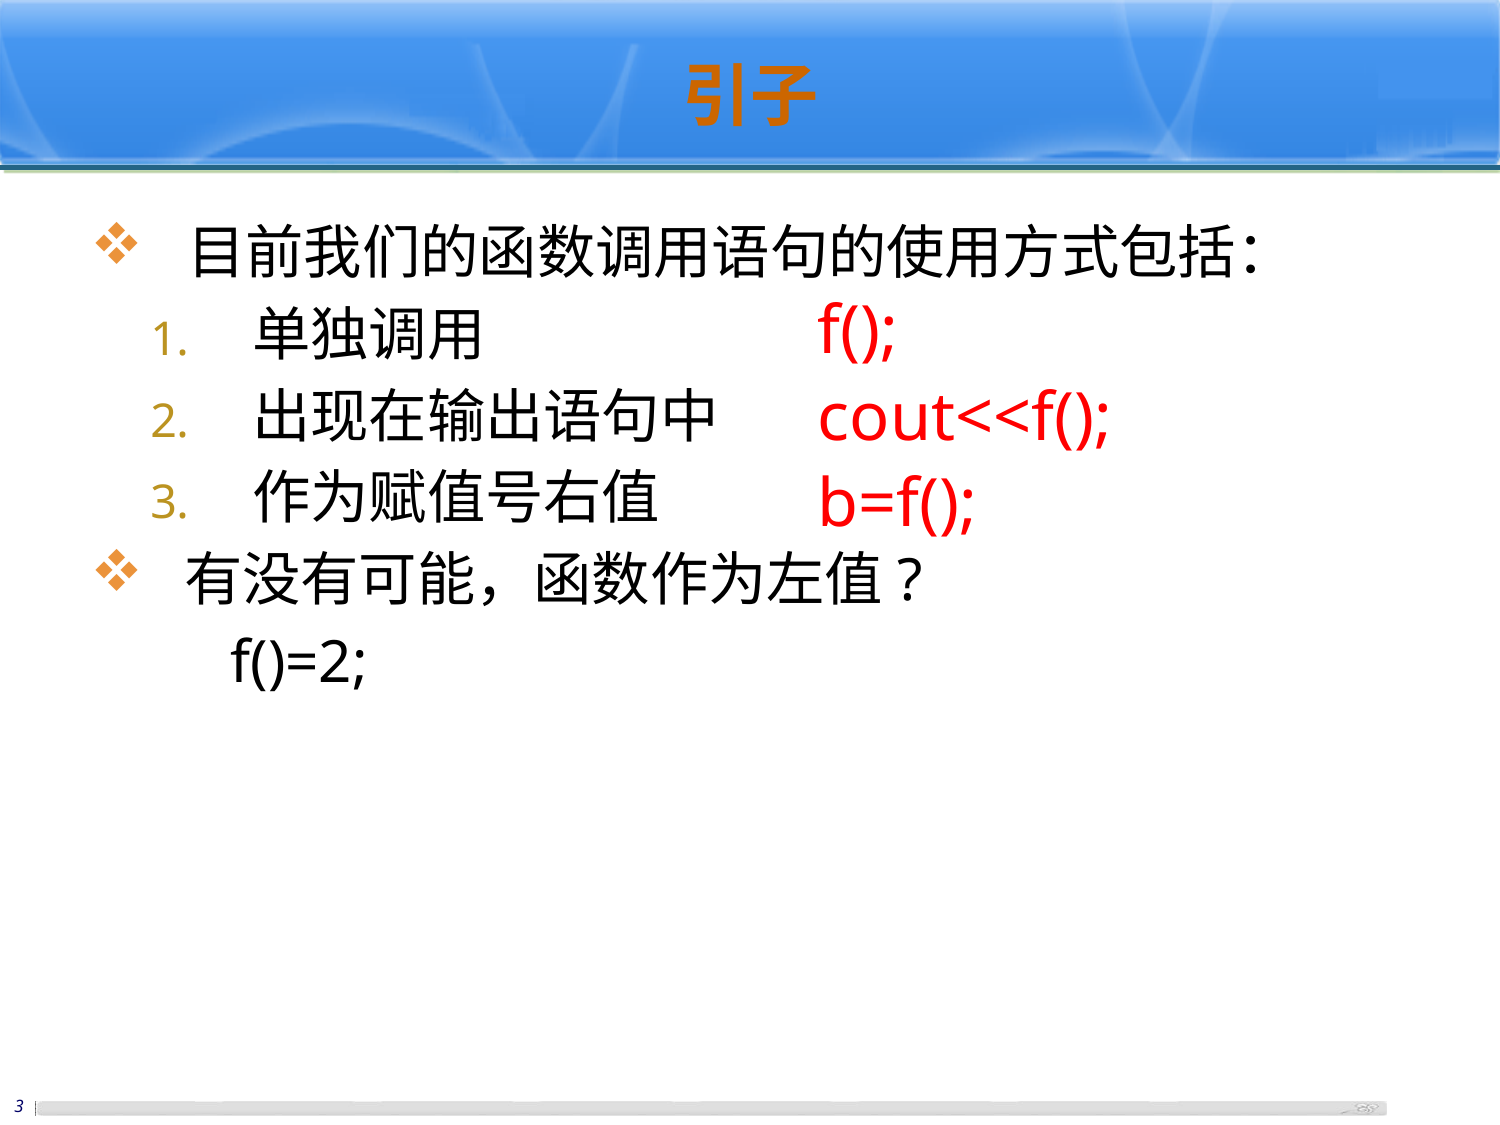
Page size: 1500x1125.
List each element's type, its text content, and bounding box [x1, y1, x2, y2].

list 目前我们的函数调用语句的使用方式包括： 单独调用 出现在输出语句中 作为赋值号右值 有没有可能，函数作为左值? f()=2; [75, 208, 1426, 951]
picture [0, 0, 1500, 165]
title 引子 [75, 45, 1426, 208]
picture [35, 1101, 1387, 1116]
text_box f(); cout<<f(); b=f(); [742, 278, 1425, 858]
